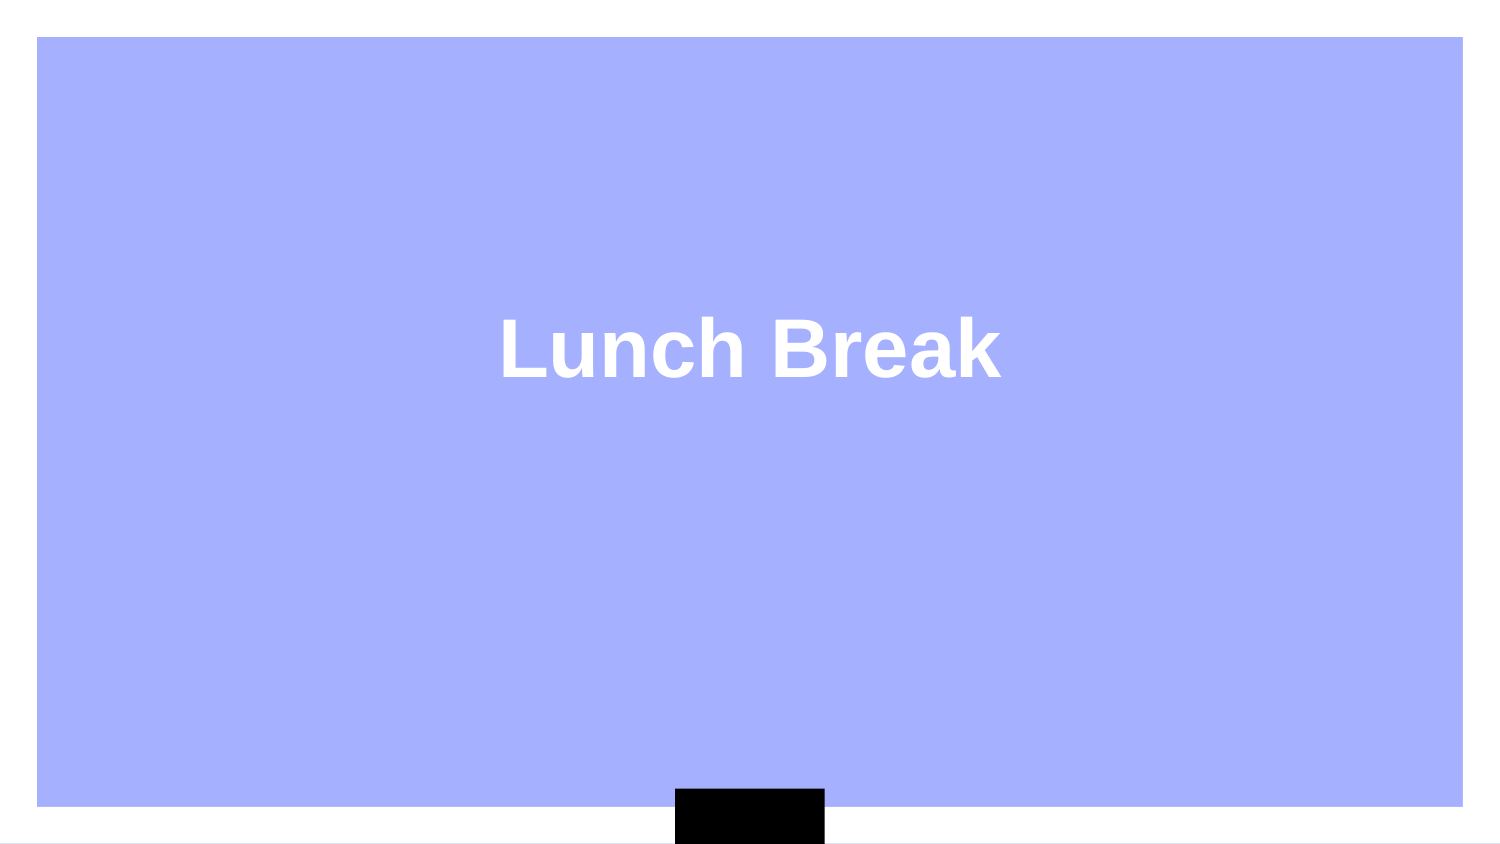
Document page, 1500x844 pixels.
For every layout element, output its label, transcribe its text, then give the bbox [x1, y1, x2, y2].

text_box Lunch Break [337, 286, 1163, 402]
